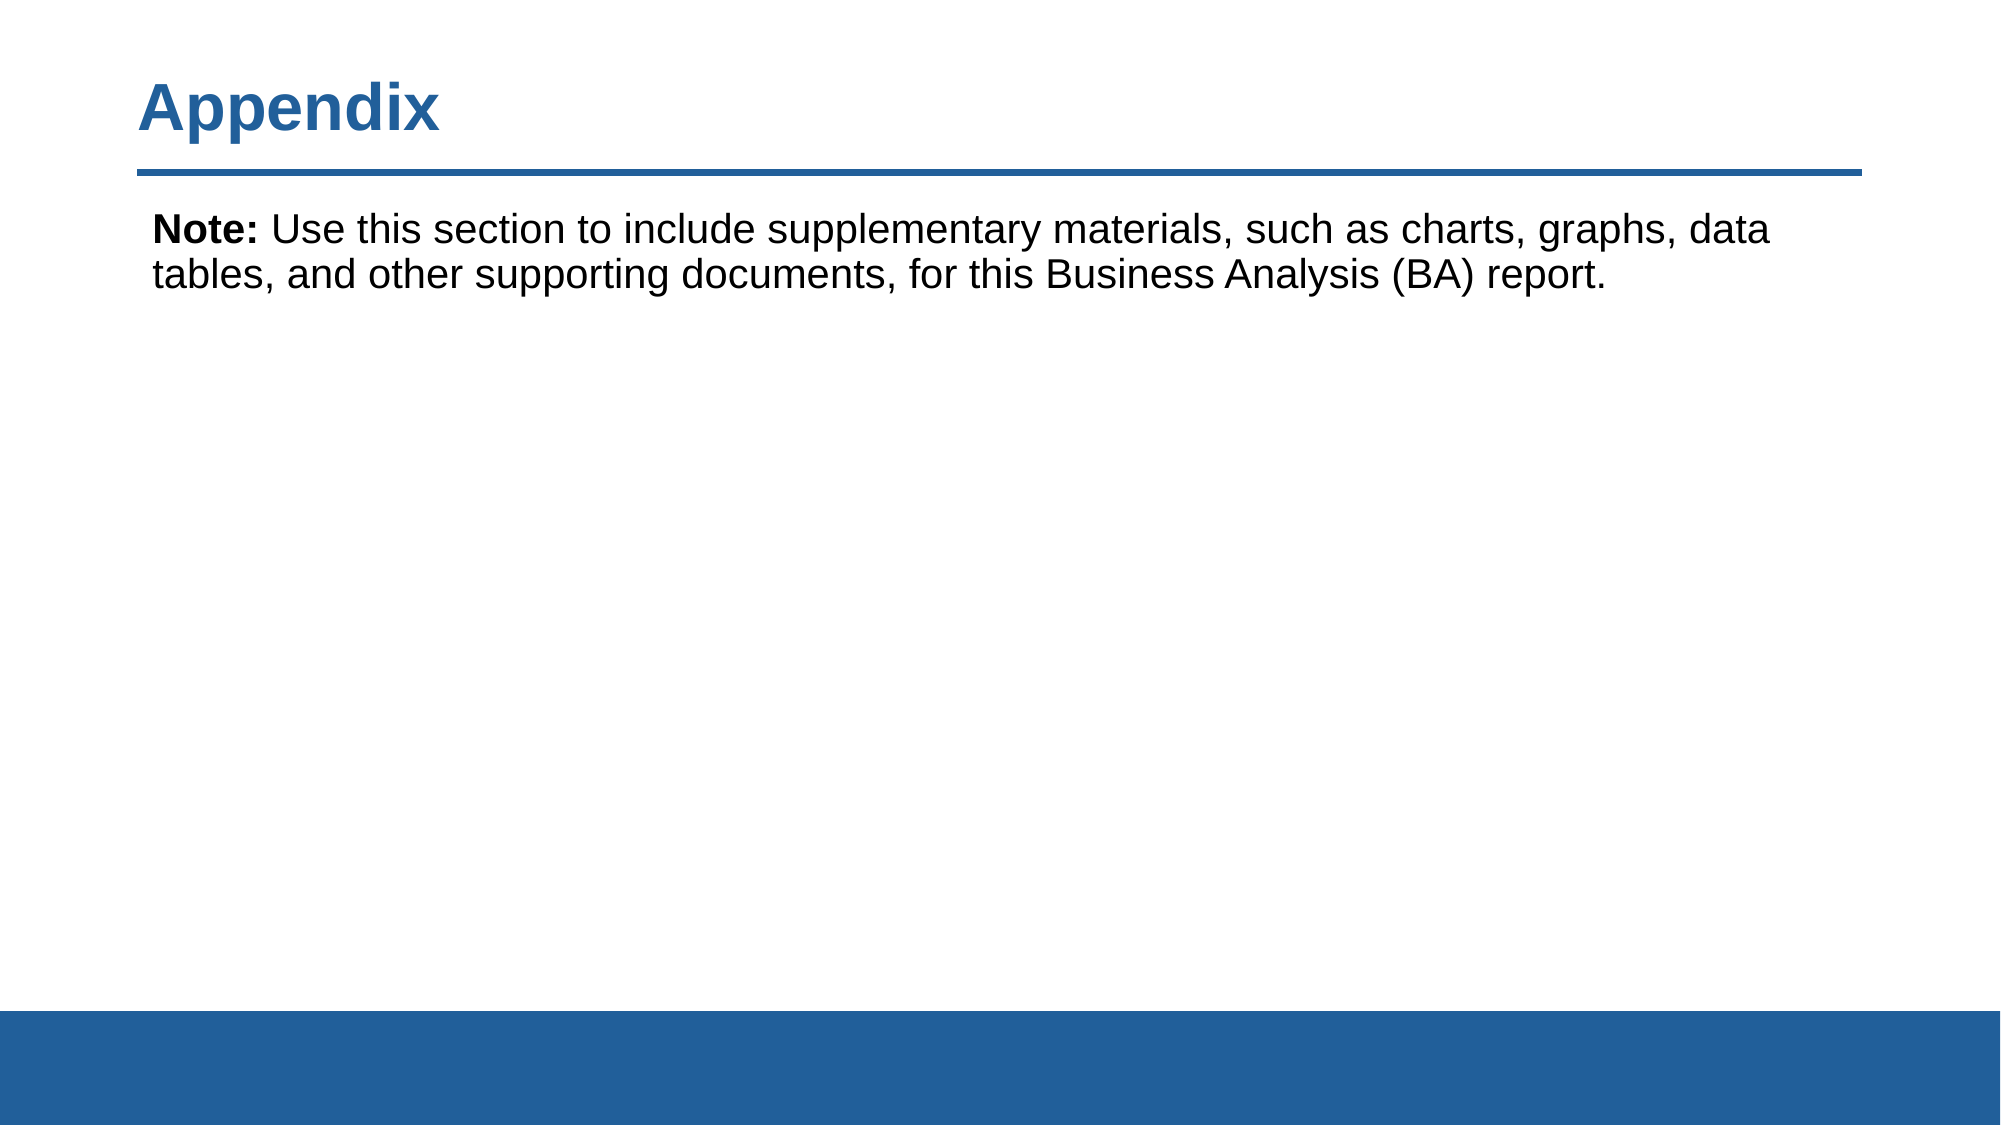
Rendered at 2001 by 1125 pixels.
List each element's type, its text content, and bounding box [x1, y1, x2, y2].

title Appendix [122, 52, 1847, 166]
list Note: Use this section to include supplementary materials, such as charts, graphs, data tables, and other supporting documents, for this Business Analysis (BA) report. [137, 200, 1863, 993]
